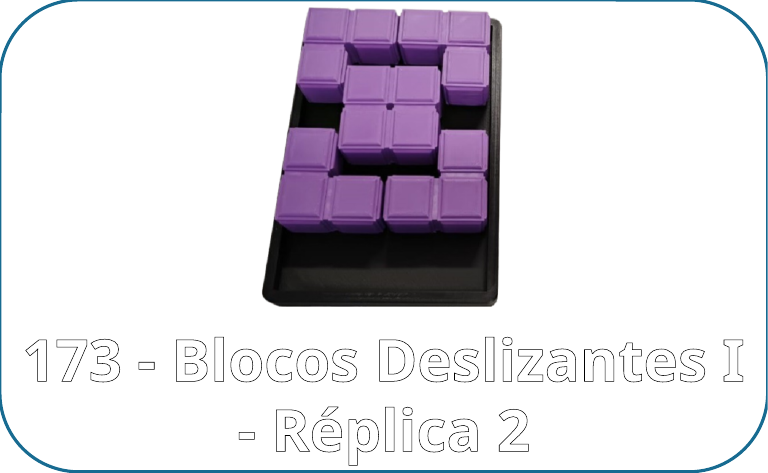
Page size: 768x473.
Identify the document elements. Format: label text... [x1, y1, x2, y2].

text_box 173 - Blocos Deslizantes I - Réplica 2 [0, 315, 768, 471]
picture [259, 0, 508, 317]
